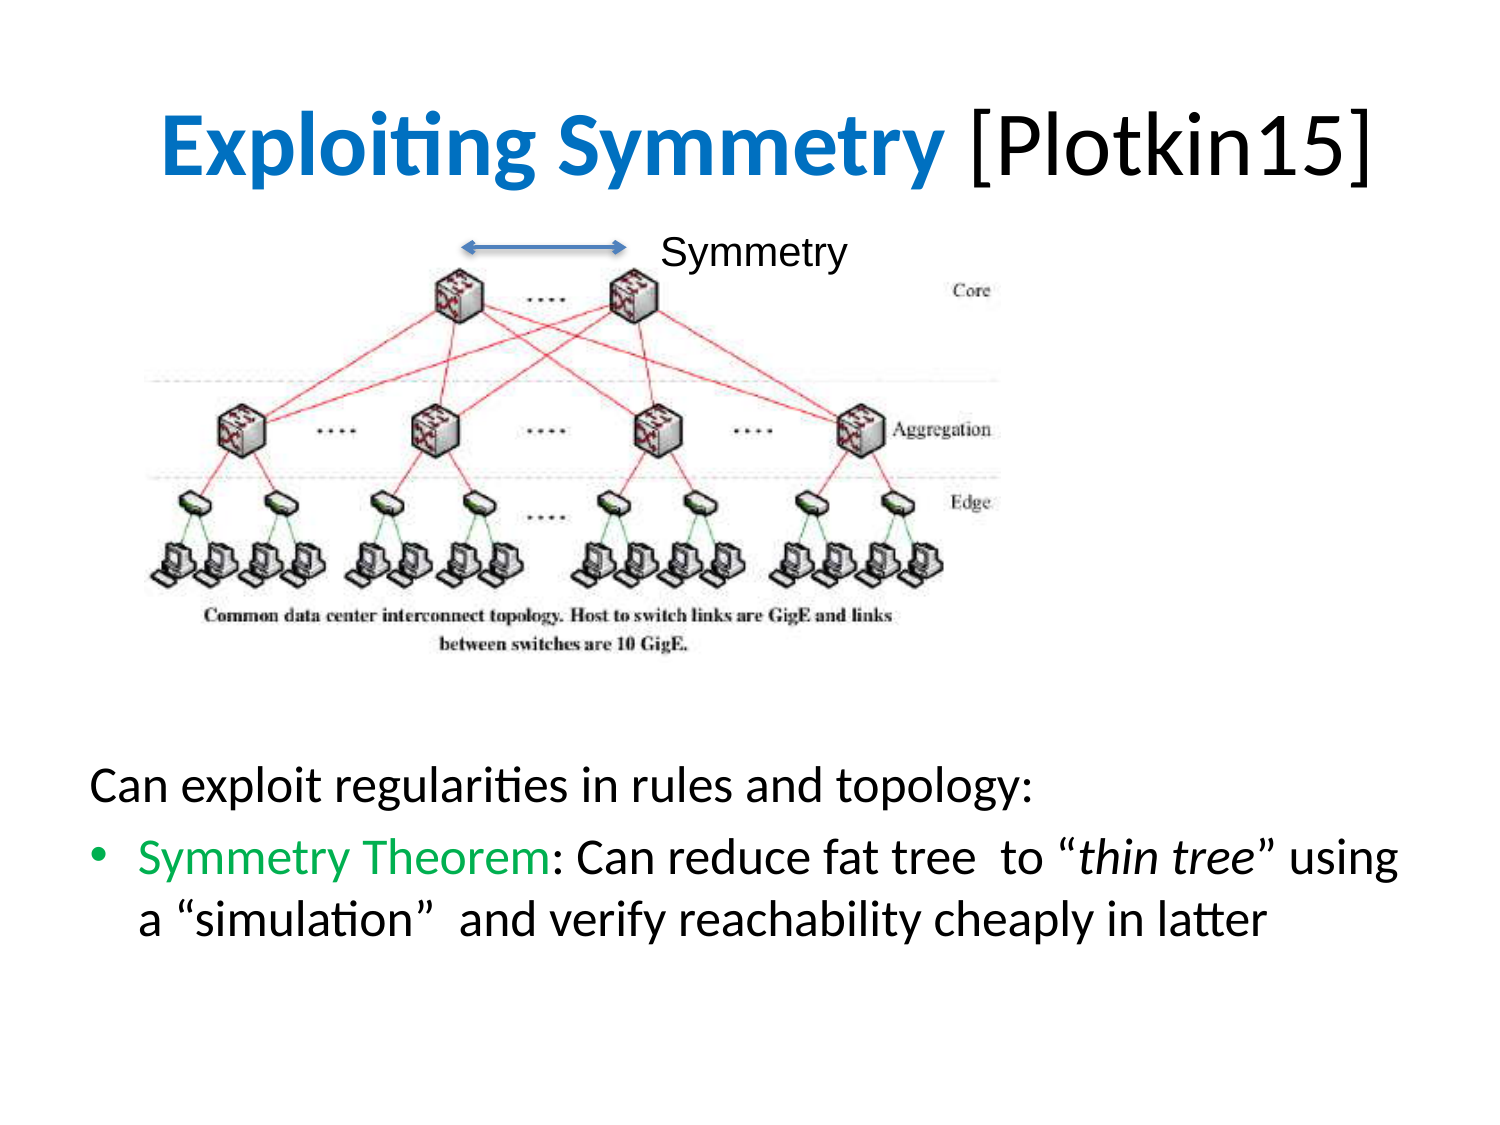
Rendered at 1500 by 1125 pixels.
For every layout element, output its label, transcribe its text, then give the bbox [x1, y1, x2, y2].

title Exploiting Symmetry [Plotkin15] [74, 44, 1462, 233]
picture [144, 254, 1001, 663]
list Can exploit regularities in rules and topology: Symmetry Theorem: Can reduce fat tree to “thin tree” using a “simulation” and verify reachability cheaply in latter [74, 742, 1415, 1011]
text_box Symmetry [645, 217, 863, 252]
